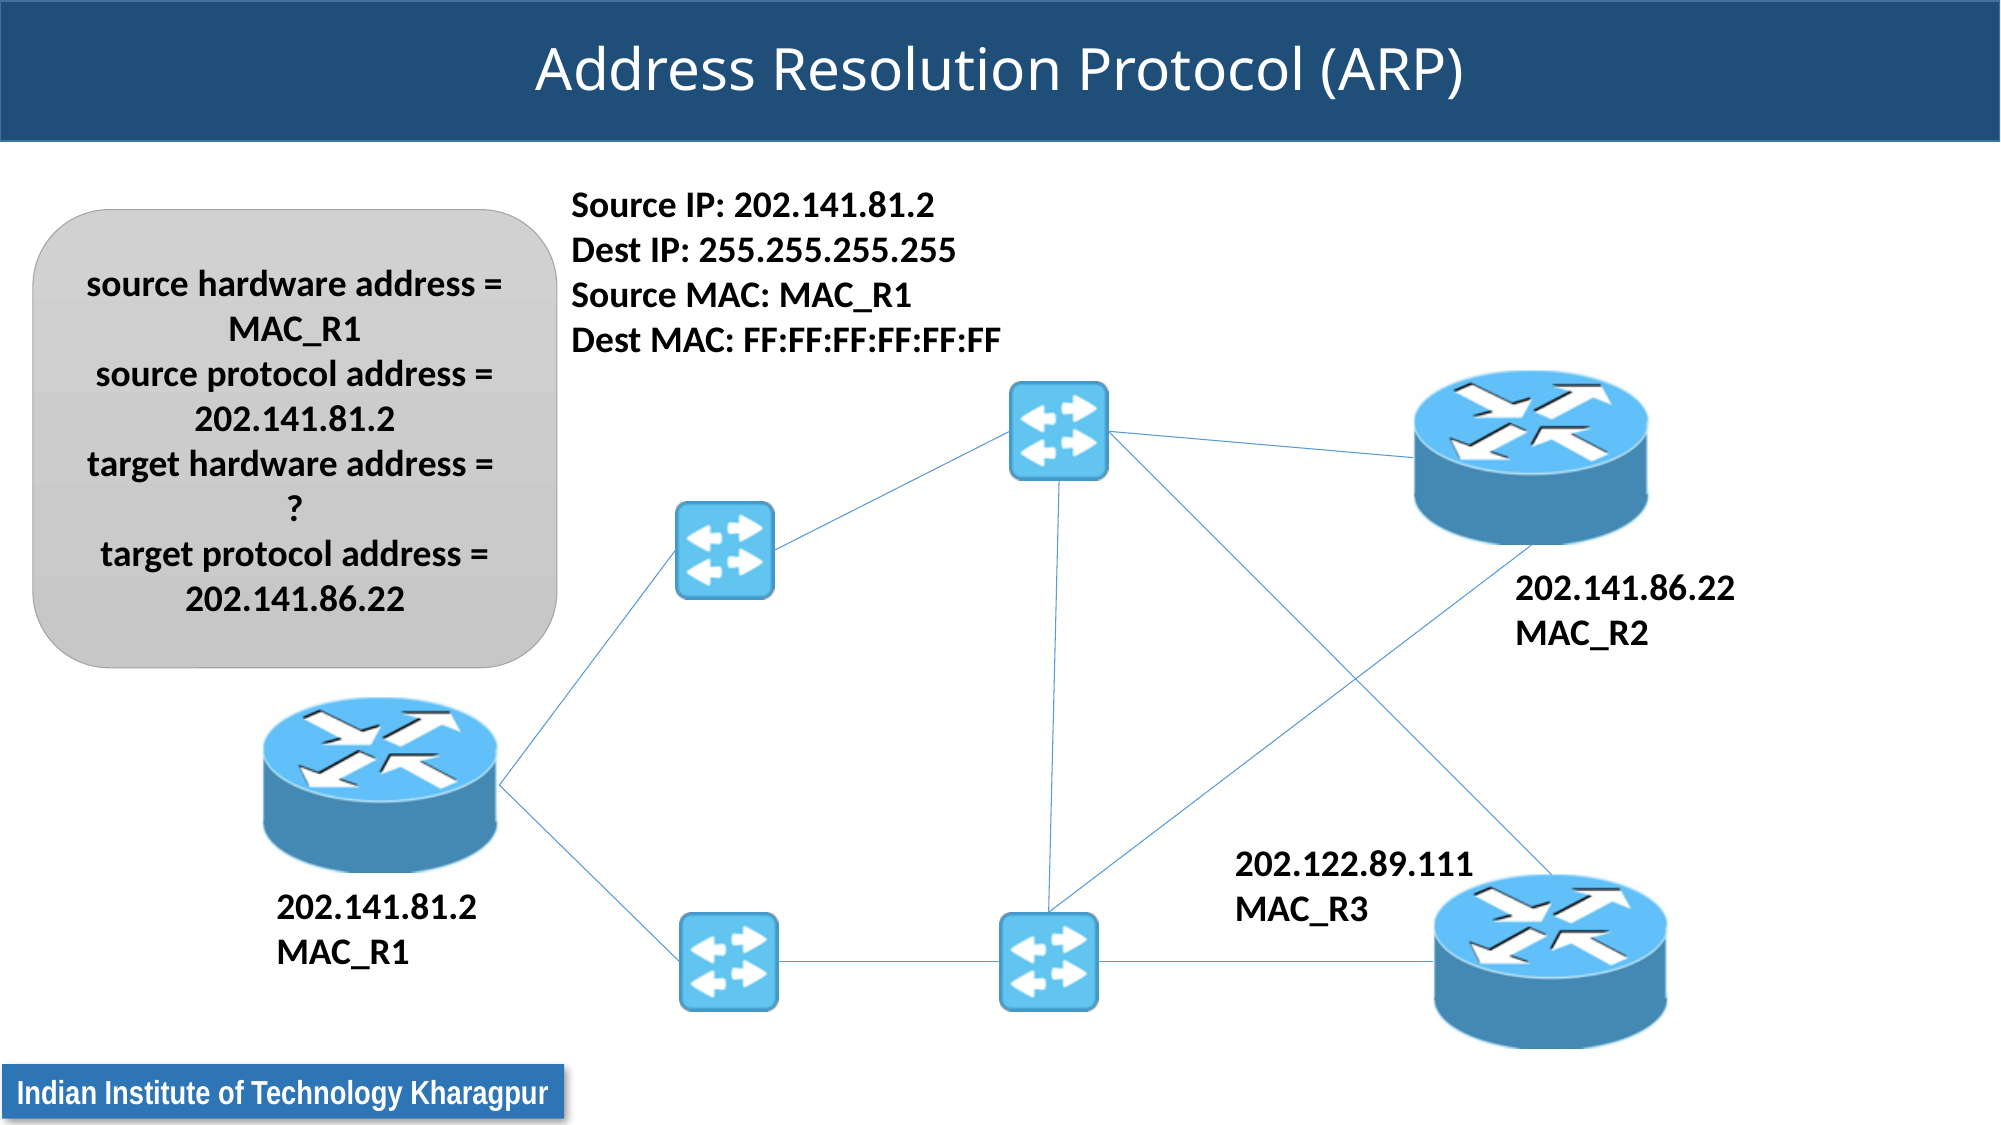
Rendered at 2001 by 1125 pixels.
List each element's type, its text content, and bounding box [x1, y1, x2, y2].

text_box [1048, 544, 1532, 913]
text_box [1108, 431, 1414, 458]
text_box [1532, 545, 1552, 875]
text_box 202.141.86.22 MAC_R2 [1552, 555, 1763, 661]
picture [999, 912, 1099, 1012]
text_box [1108, 458, 1413, 544]
picture [1413, 370, 1651, 545]
text_box 202.141.81.2 MAC_R1 [261, 874, 495, 980]
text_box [499, 785, 680, 962]
text_box 202.122.89.111 MAC_R3 [1220, 913, 1432, 937]
picture [675, 500, 775, 600]
picture [1009, 381, 1109, 481]
picture [262, 697, 499, 873]
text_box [774, 431, 1010, 551]
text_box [499, 550, 676, 785]
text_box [1048, 480, 1060, 544]
text_box source hardware address = MAC_R1 source protocol address = 202.141.81.2 target hardware address = ? target protocol address = 202.141.86.22 [32, 209, 558, 669]
picture [679, 912, 779, 1012]
title Address Resolution Protocol (ARP) [0, 1, 2000, 141]
text_box Source IP: 202.141.81.2 Dest IP: 255.255.255.255 Source MAC: MAC_R1 Dest MAC: FF:FF:FF:FF:FF:FF [556, 172, 1035, 368]
picture [1432, 874, 1670, 1049]
